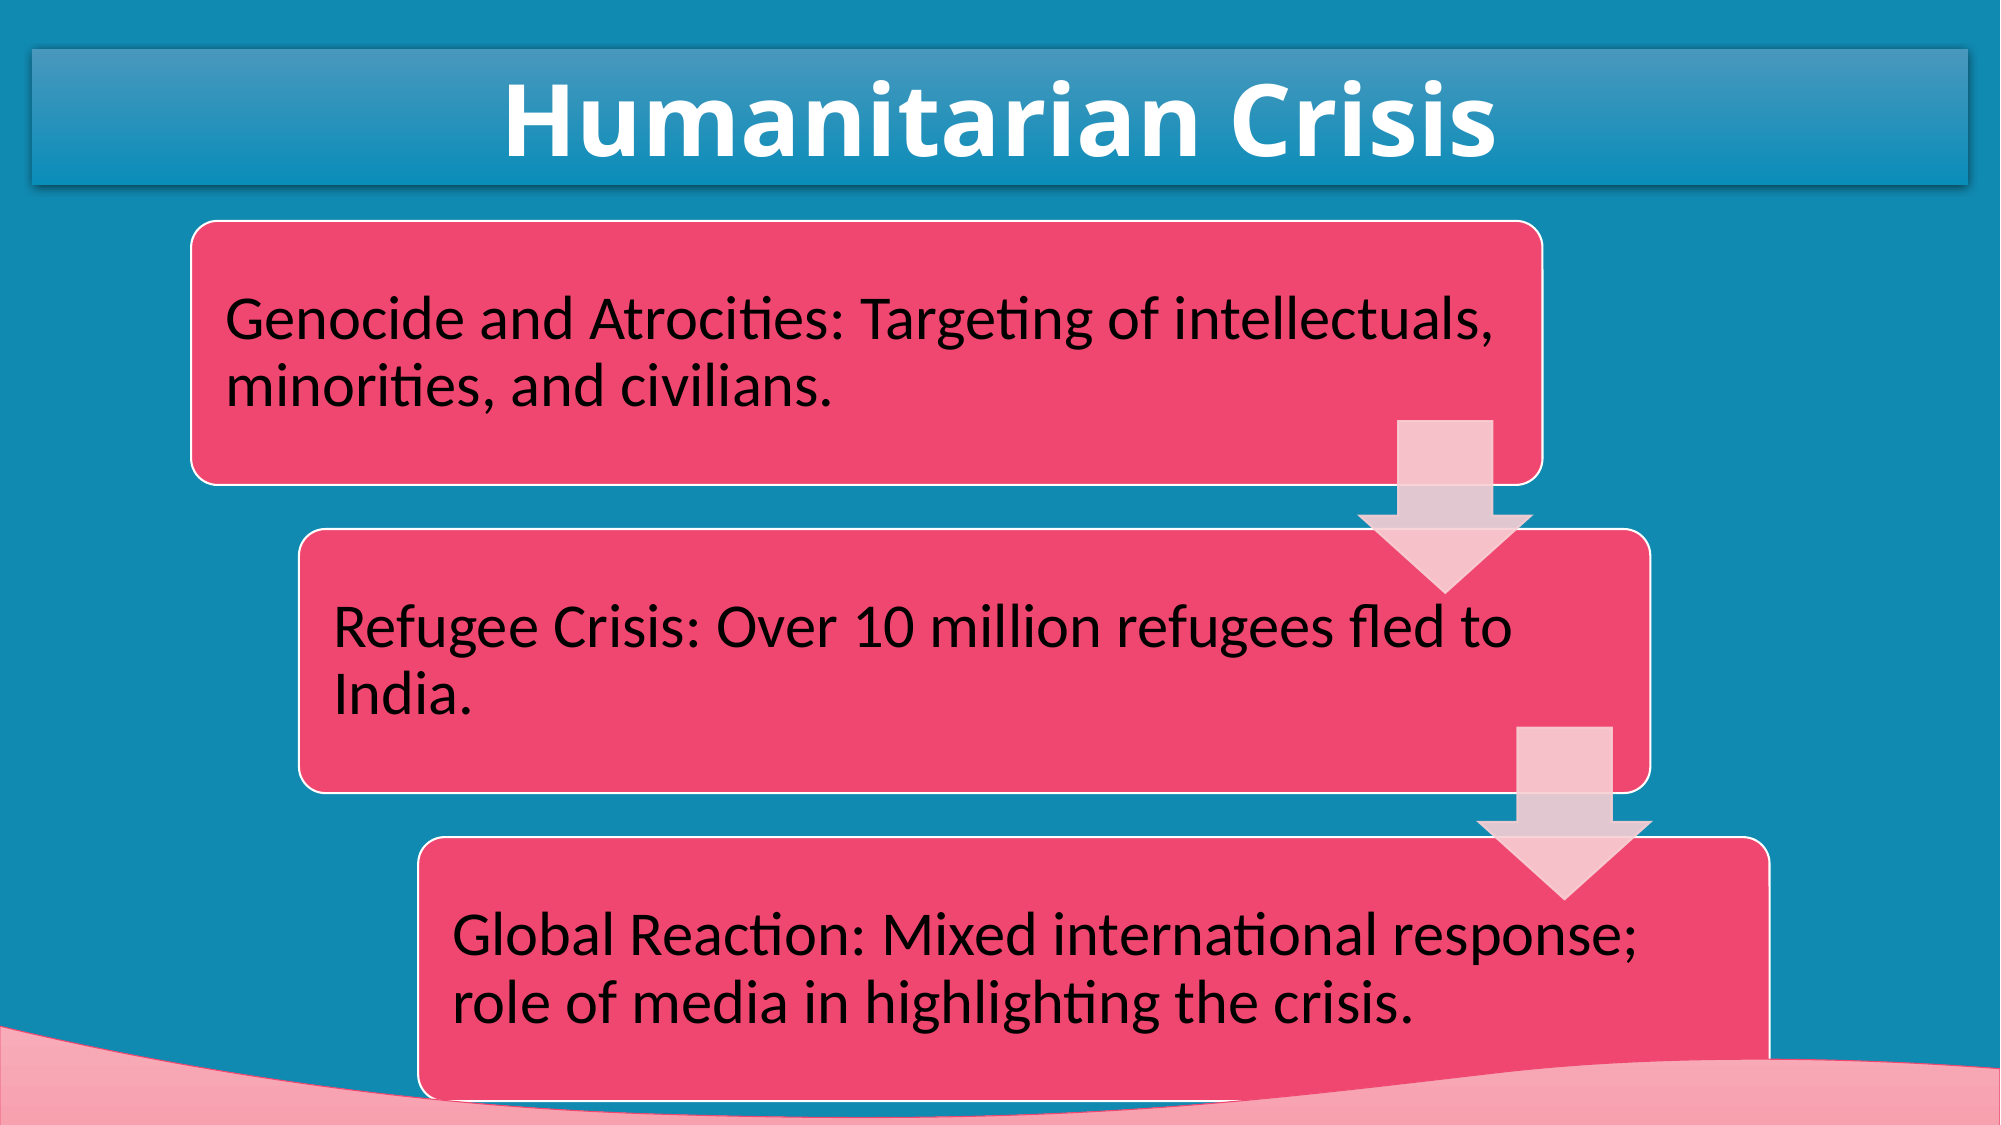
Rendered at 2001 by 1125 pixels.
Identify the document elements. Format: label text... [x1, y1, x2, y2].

text_box [0, 1025, 2000, 1125]
text_box Humanitarian Crisis [31, 49, 1968, 185]
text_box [179, 220, 1770, 1102]
